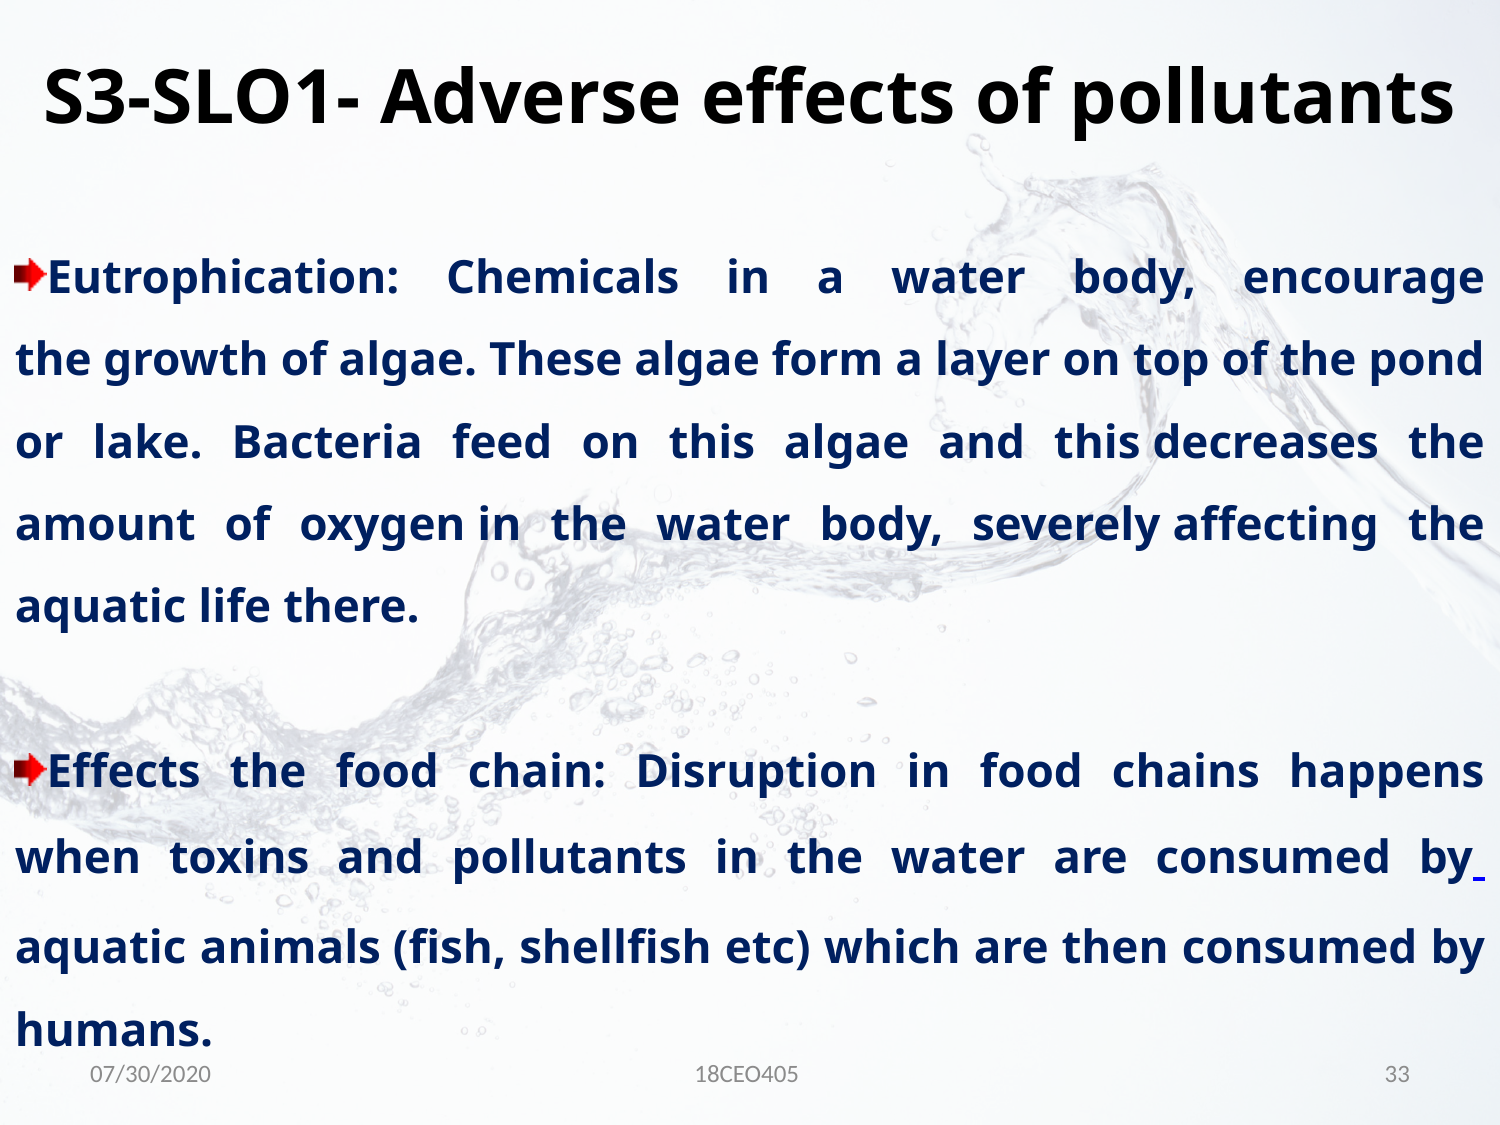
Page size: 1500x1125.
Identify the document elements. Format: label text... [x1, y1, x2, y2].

picture [14, 753, 47, 786]
footer 18CEO405 [512, 1042, 988, 1103]
text_box S3-SLO1- Adverse effects of pollutants [0, 0, 1500, 188]
slide_number 33 [1074, 1042, 1425, 1103]
text_box Eutrophication: Chemicals in a water body, encourage the growth of algae. These algae form a layer on top of the pond or lake. Bacteria feed on this algae and this decreases the amount of oxygen in the water body, severely affecting the aquatic life there. Effects the food chain: Disruption in food chains happens when toxins and pollutants in the water are consumed by aquatic animals (fish, shellfish etc) which are then consumed by humans. [0, 212, 1500, 1063]
picture [14, 258, 47, 291]
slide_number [75, 1042, 425, 1103]
